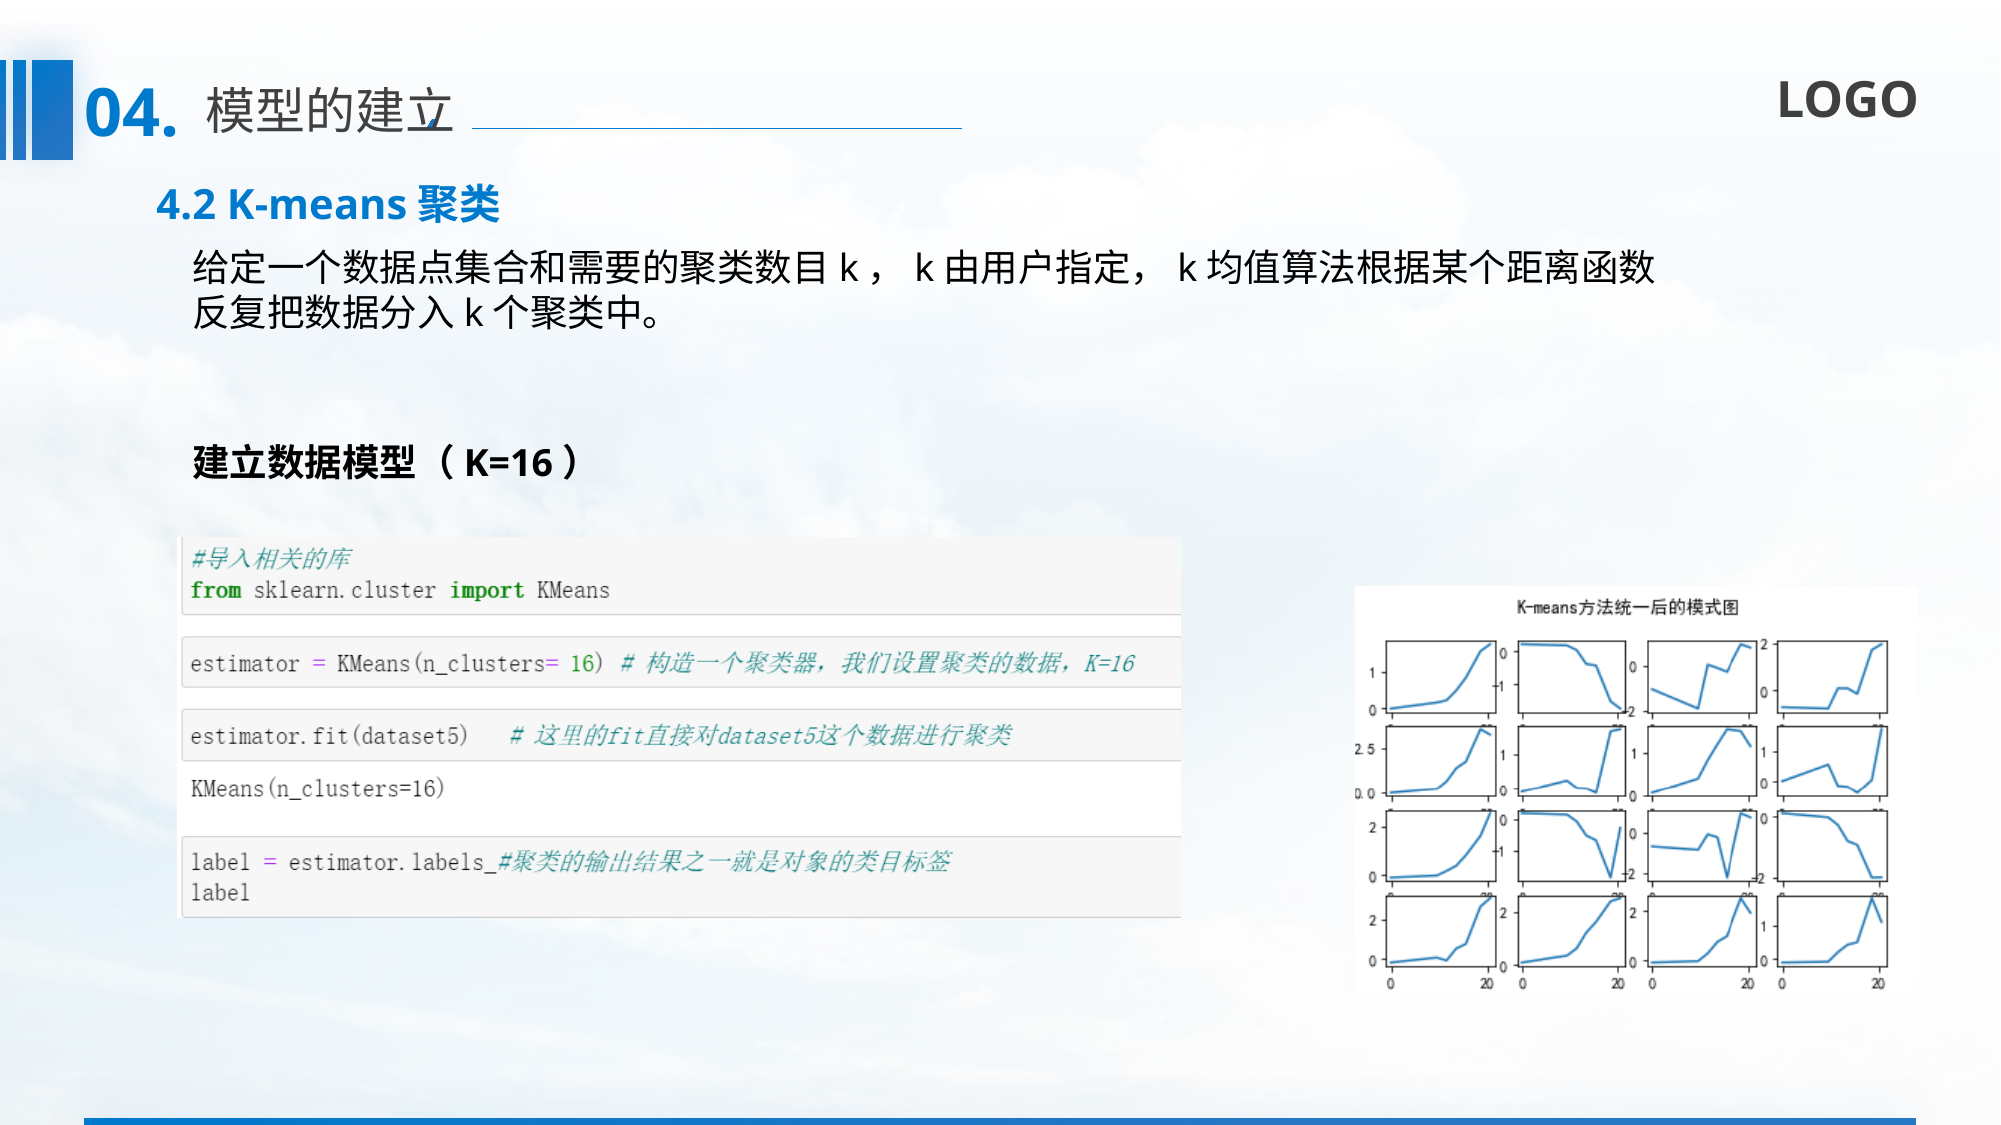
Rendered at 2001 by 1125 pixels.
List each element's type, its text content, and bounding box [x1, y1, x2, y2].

picture [1355, 586, 1918, 992]
text_box 4.2 K-means聚类 [145, 160, 806, 234]
picture [177, 537, 1181, 918]
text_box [84, 69, 963, 151]
text_box 给定一个数据点集合和需要的聚类数目k，k由用户指定，k均值算法根据某个距离函数反复把数据分入k个聚类中。 [177, 236, 1676, 342]
text_box 建立数据模型（K=16） [177, 431, 626, 492]
